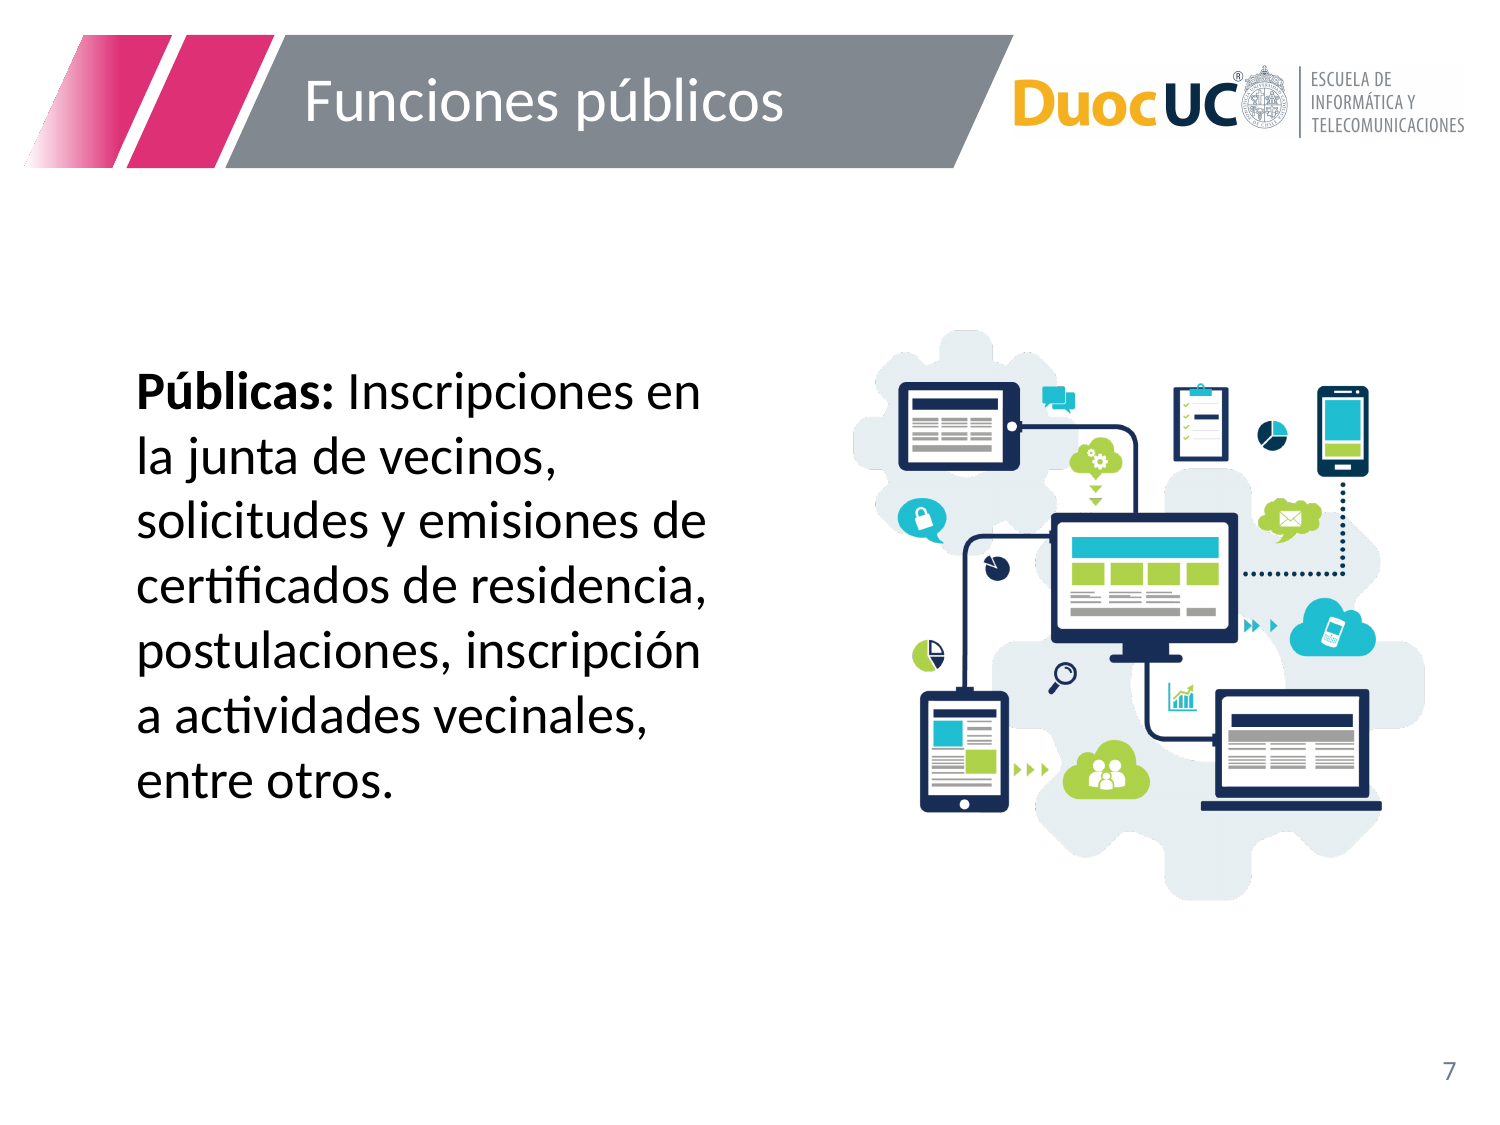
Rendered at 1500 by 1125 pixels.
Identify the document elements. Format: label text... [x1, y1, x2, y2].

picture [1013, 63, 1465, 140]
list Públicas: Inscripciones en la junta de vecinos, solicitudes y emisiones de certificados de residencia, postulaciones, inscripción a actividades vecinales, entre otros. [46, 347, 750, 778]
picture [767, 167, 1469, 1028]
title Funciones públicos [289, 34, 993, 169]
